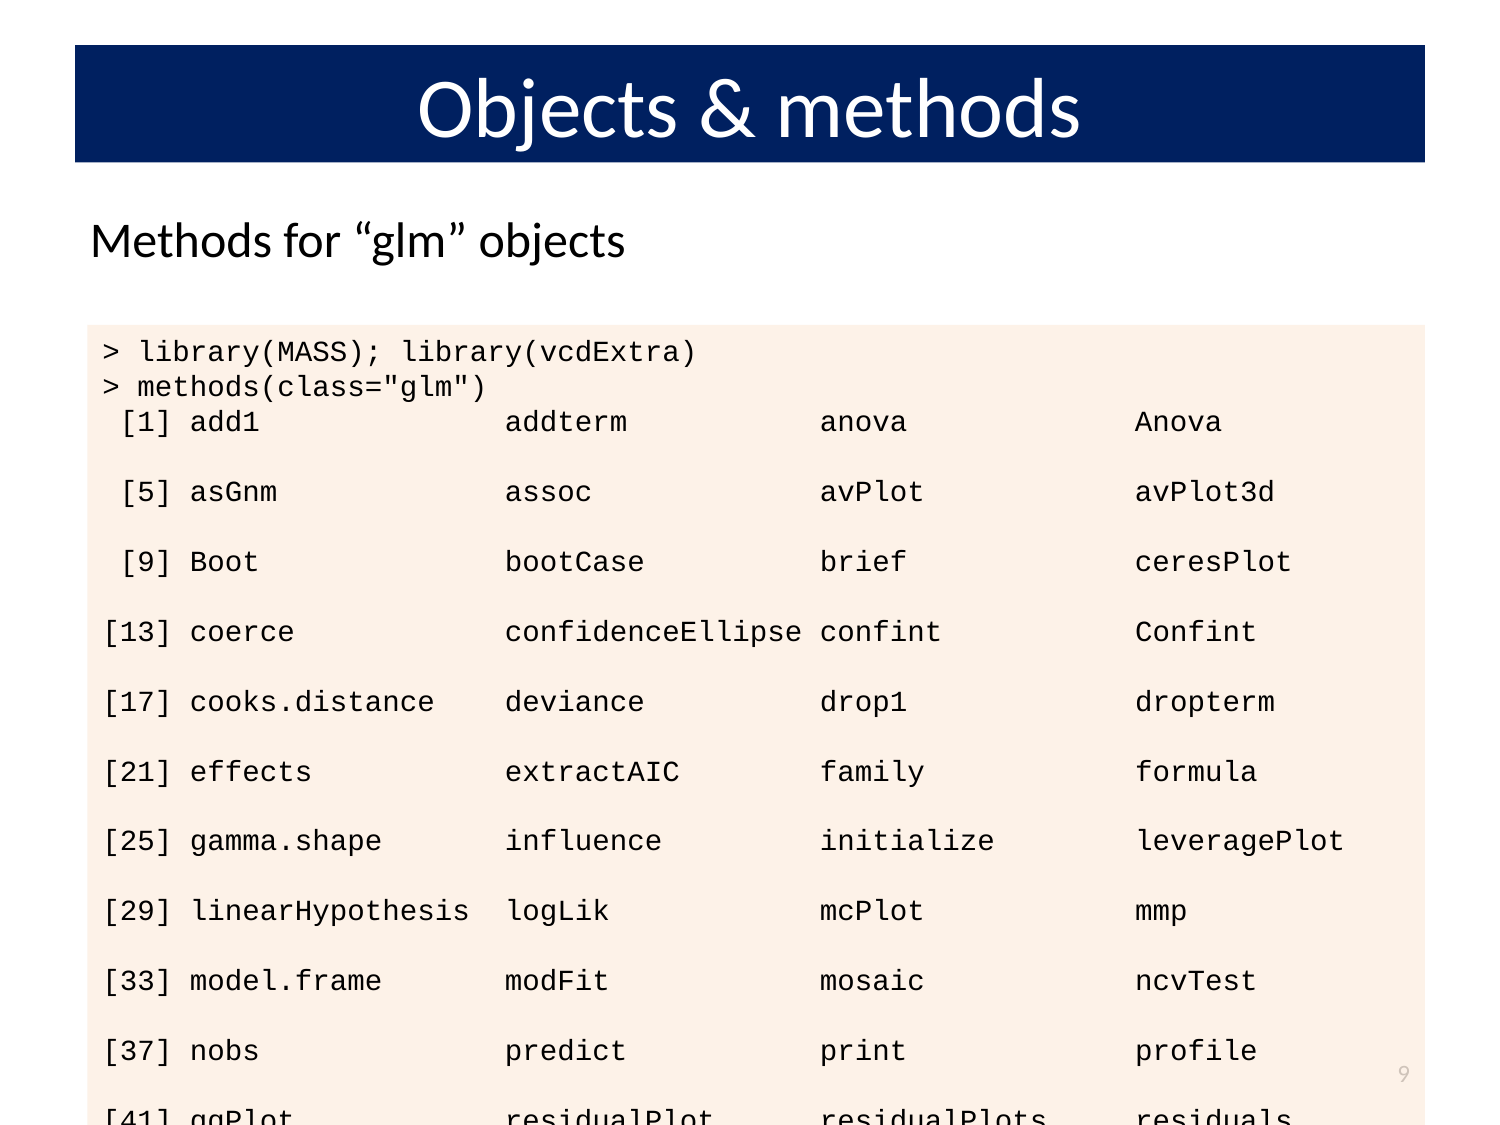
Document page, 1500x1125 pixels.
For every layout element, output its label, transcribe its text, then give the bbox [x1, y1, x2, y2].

text_box Methods for “glm” objects [74, 199, 1425, 275]
title Objects & methods [75, 45, 1425, 163]
text_box > library(MASS); library(vcdExtra) > methods(class="glm") [1] add1 addterm anova Anova [5] asGnm assoc avPlot avPlot3d [9] Boot bootCase brief ceresPlot [13] coerce confidenceEllipse confint Confint [17] cooks.distance deviance drop1 dropterm [21] effects extractAIC family formula [25] gamma.shape influence initialize leveragePlot [29] linearHypothesis logLik mcPlot mmp [33] model.frame modFit mosaic ncvTest [37] nobs predict print profile [41] qqPlot residualPlot residualPlots residuals [45] rootogram rstandard rstudent S [49] show sieve sigmaHat slotsFromS3 [53] summary vcov weights see '?methods' for accessing help and source code [87, 324, 1425, 1125]
